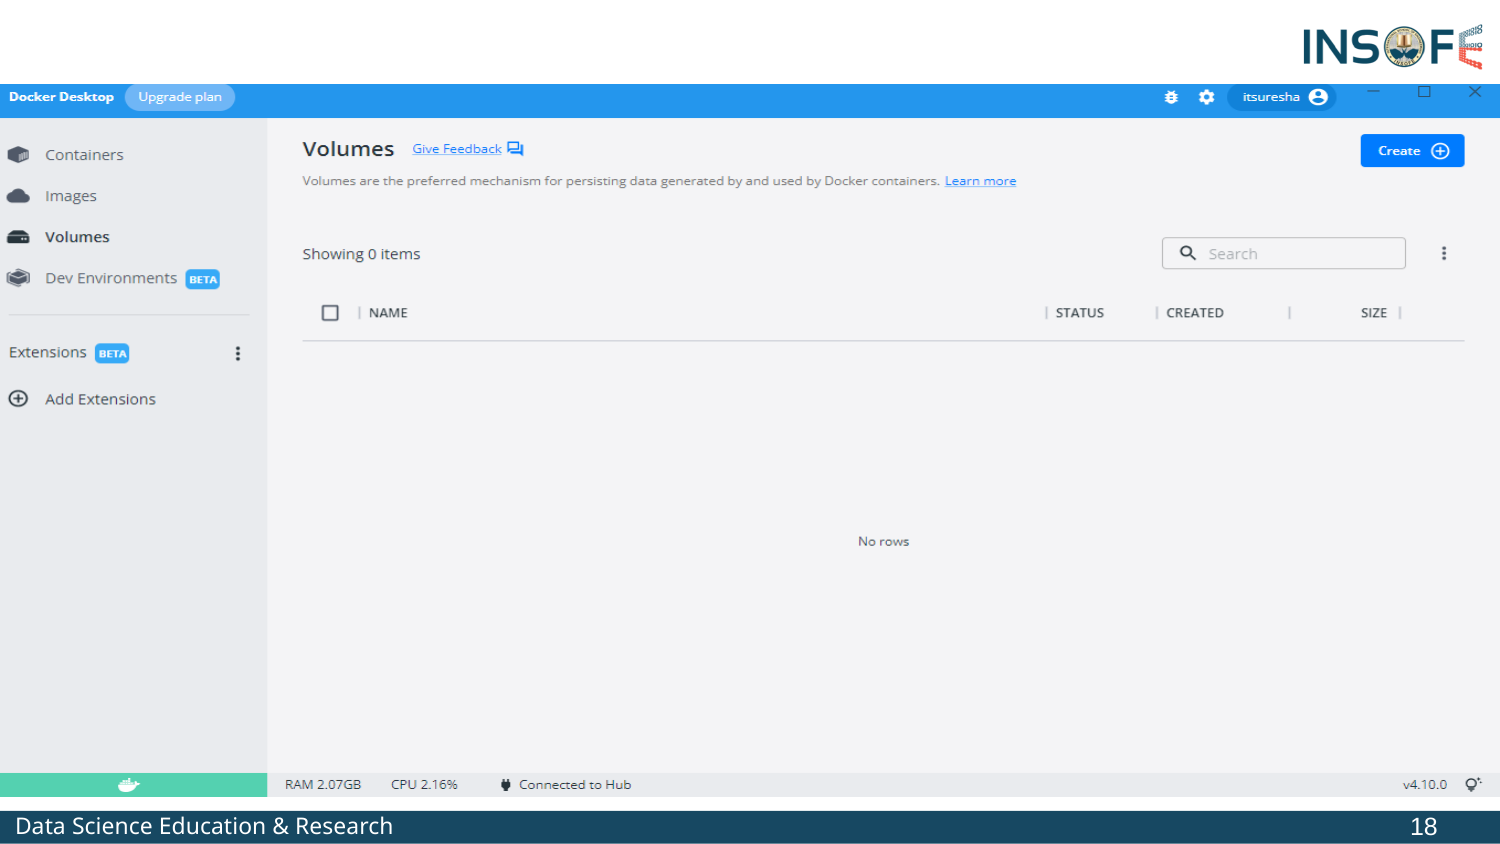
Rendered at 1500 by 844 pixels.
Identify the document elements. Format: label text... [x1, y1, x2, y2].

picture [0, 84, 1500, 798]
slide_number 18 [1403, 810, 1444, 843]
footer Data Science Education & Research [12, 812, 404, 844]
picture [1303, 23, 1483, 70]
